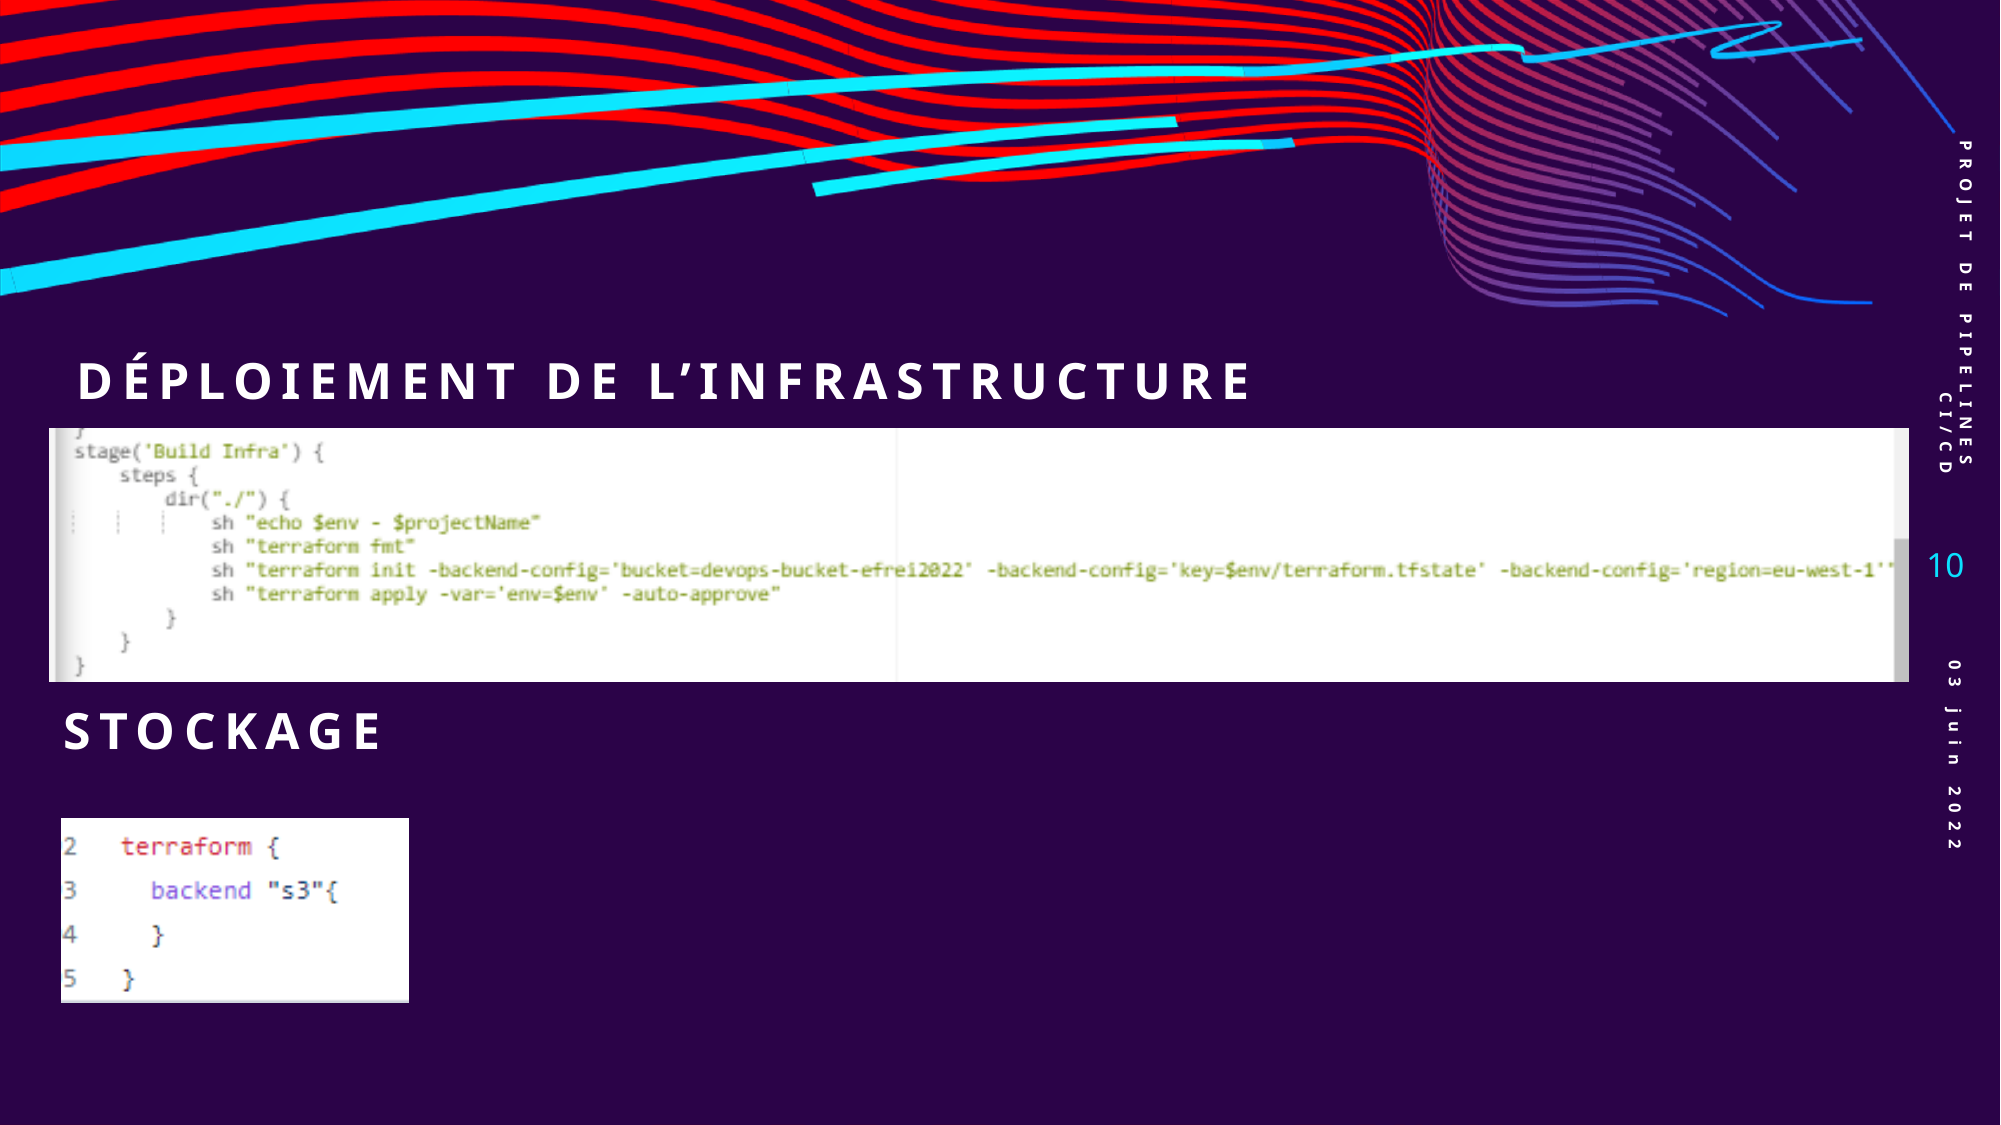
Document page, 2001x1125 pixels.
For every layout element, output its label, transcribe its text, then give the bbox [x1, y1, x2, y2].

picture [0, 0, 2000, 1125]
slide_number 03 juin 2022 [1925, 645, 1986, 1080]
text_box Stockage [49, 692, 1568, 767]
footer Projet de pipelines CI/CD [1926, 33, 1987, 489]
text_box Déploiement de l’infrastructure [61, 340, 1602, 418]
slide_number 10 [1909, 519, 1980, 615]
